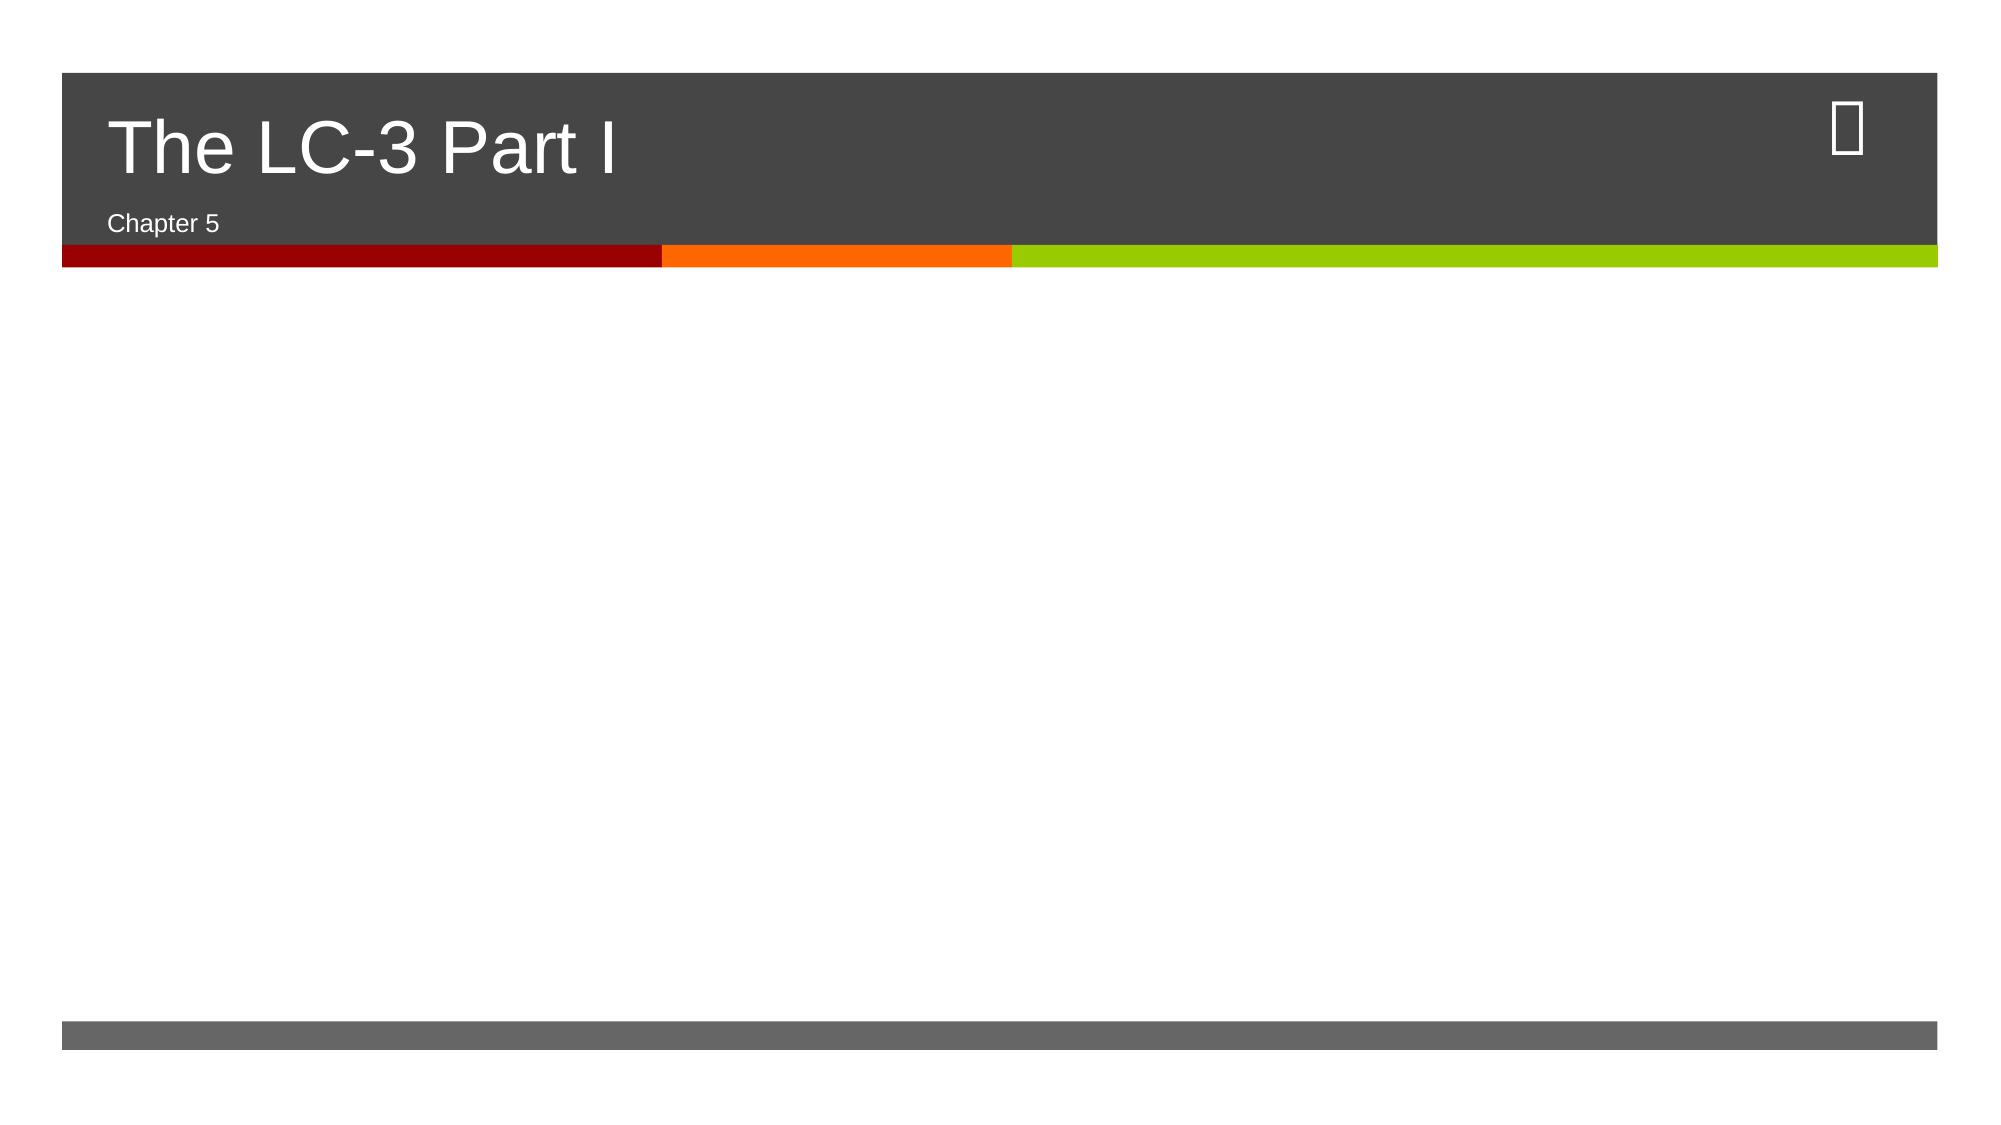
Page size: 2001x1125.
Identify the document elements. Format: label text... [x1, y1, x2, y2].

title The LC-3 Part I [92, 73, 1801, 196]
subtitle Chapter 5 [92, 198, 1789, 245]
